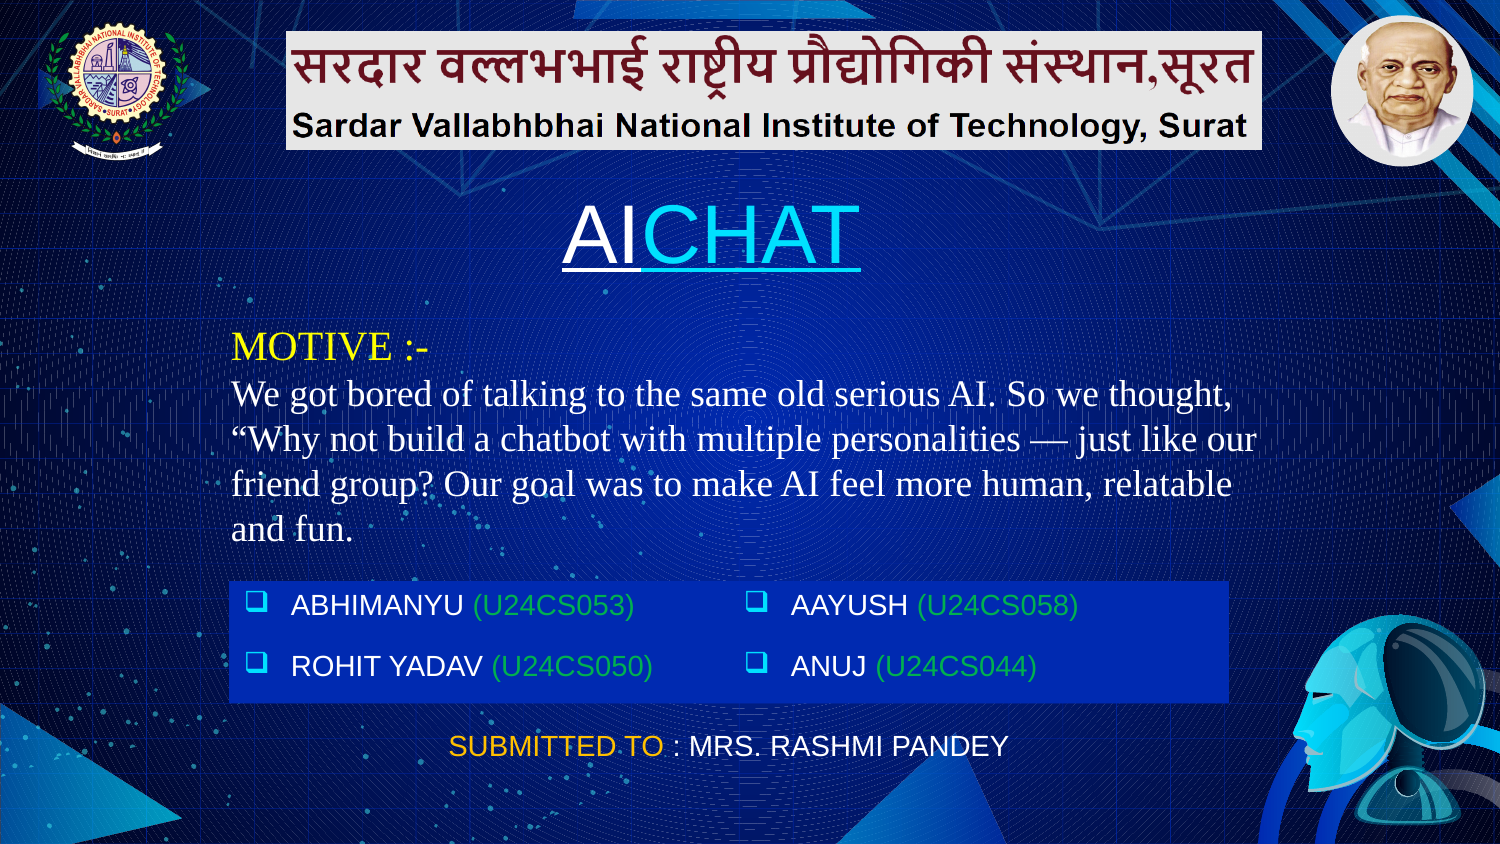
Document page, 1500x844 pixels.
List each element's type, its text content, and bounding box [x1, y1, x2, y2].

table_cell ROHIT YADAV (U24CS050) [229, 642, 729, 703]
text_box SUBMITTED TO : MRS. RASHMI PANDEY [229, 720, 1229, 770]
picture [44, 21, 190, 161]
table_header ABHIMANYU (U24CS053) [229, 581, 729, 642]
text_box MOTIVE :- We got bored of talking to the same old serious AI. So we thought, “Why not build a chatbot with multiple personalities — just like our friend group? Our goal was to make AI feel more human, relatable and fun. [216, 311, 1279, 557]
picture [1330, 15, 1474, 167]
table_header AAYUSH (U24CS058) [729, 581, 1229, 642]
picture [286, 31, 1262, 151]
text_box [1292, 614, 1487, 826]
table_cell ANUJ (U24CS044) [729, 642, 1229, 703]
text_box AICHAT [216, 172, 1177, 288]
